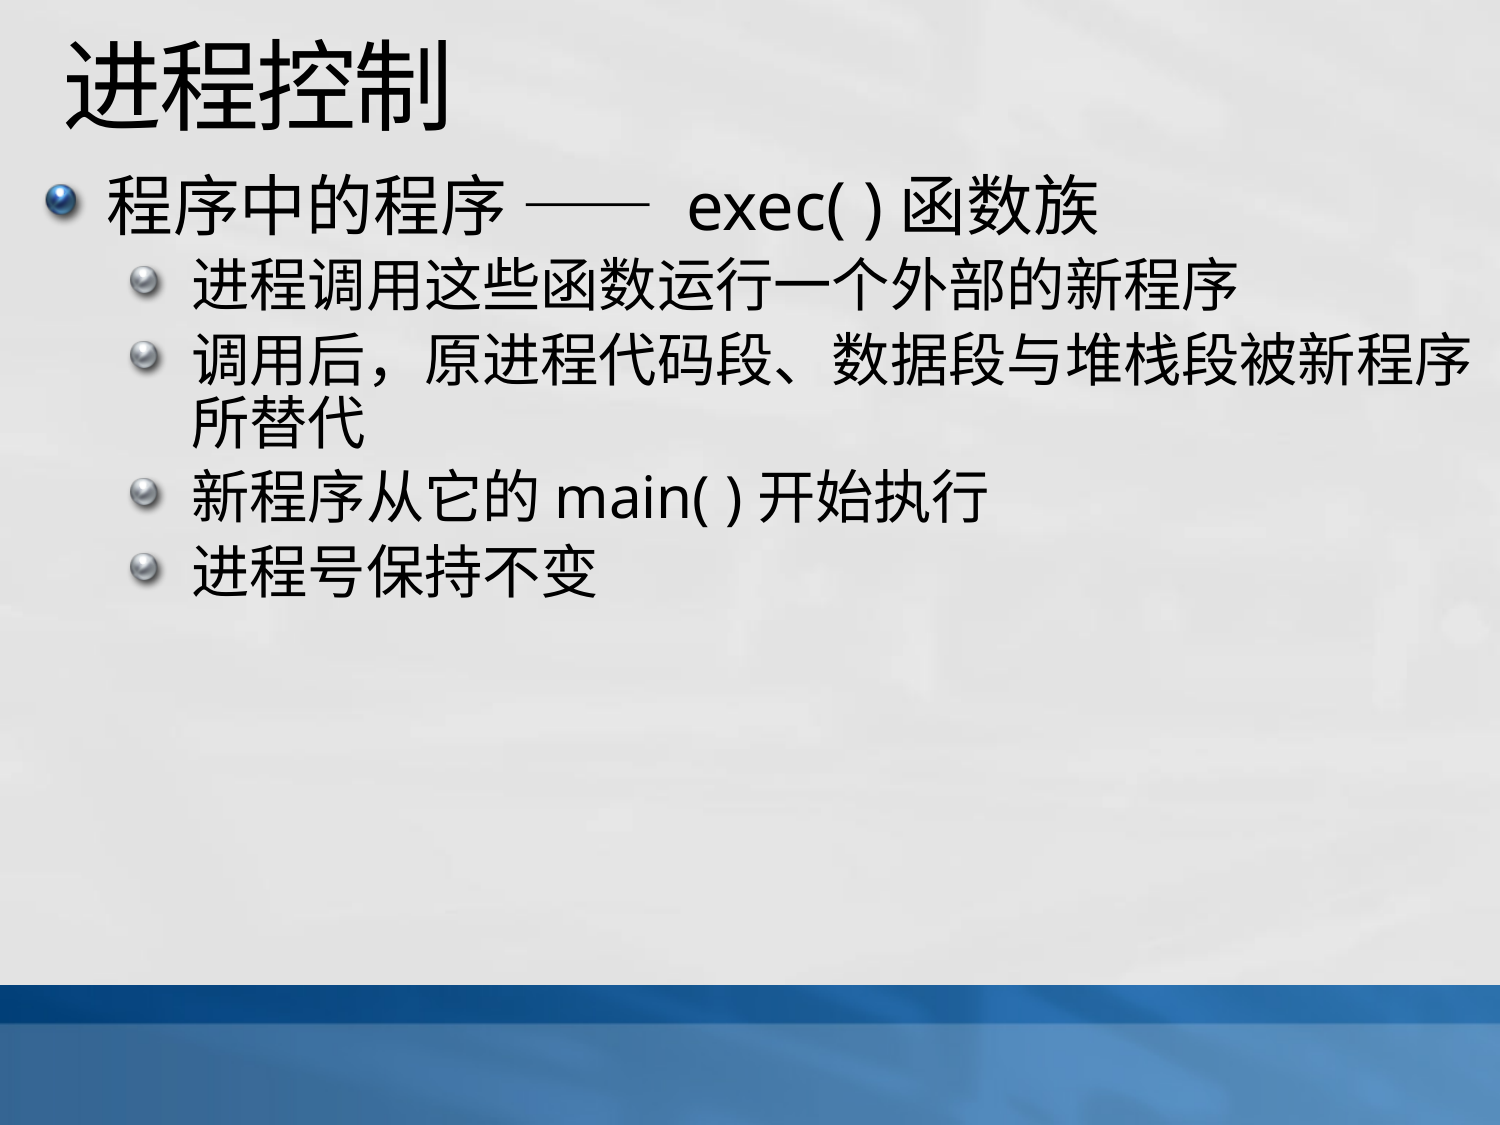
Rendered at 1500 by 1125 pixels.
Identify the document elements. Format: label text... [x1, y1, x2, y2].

picture [126, 475, 168, 517]
picture [126, 263, 168, 305]
picture [0, 0, 1500, 1125]
list 程序中的程序 —— exec( )函数族 进程调用这些函数运行一个外部的新程序 调用后，原进程代码段、数据段与堆栈段被新程序所替代 新程序从它的main( )开始执行 进程号保持不变 [41, 172, 1483, 1125]
title 进程控制 [62, 37, 1438, 161]
picture [126, 338, 168, 380]
picture [126, 550, 168, 592]
